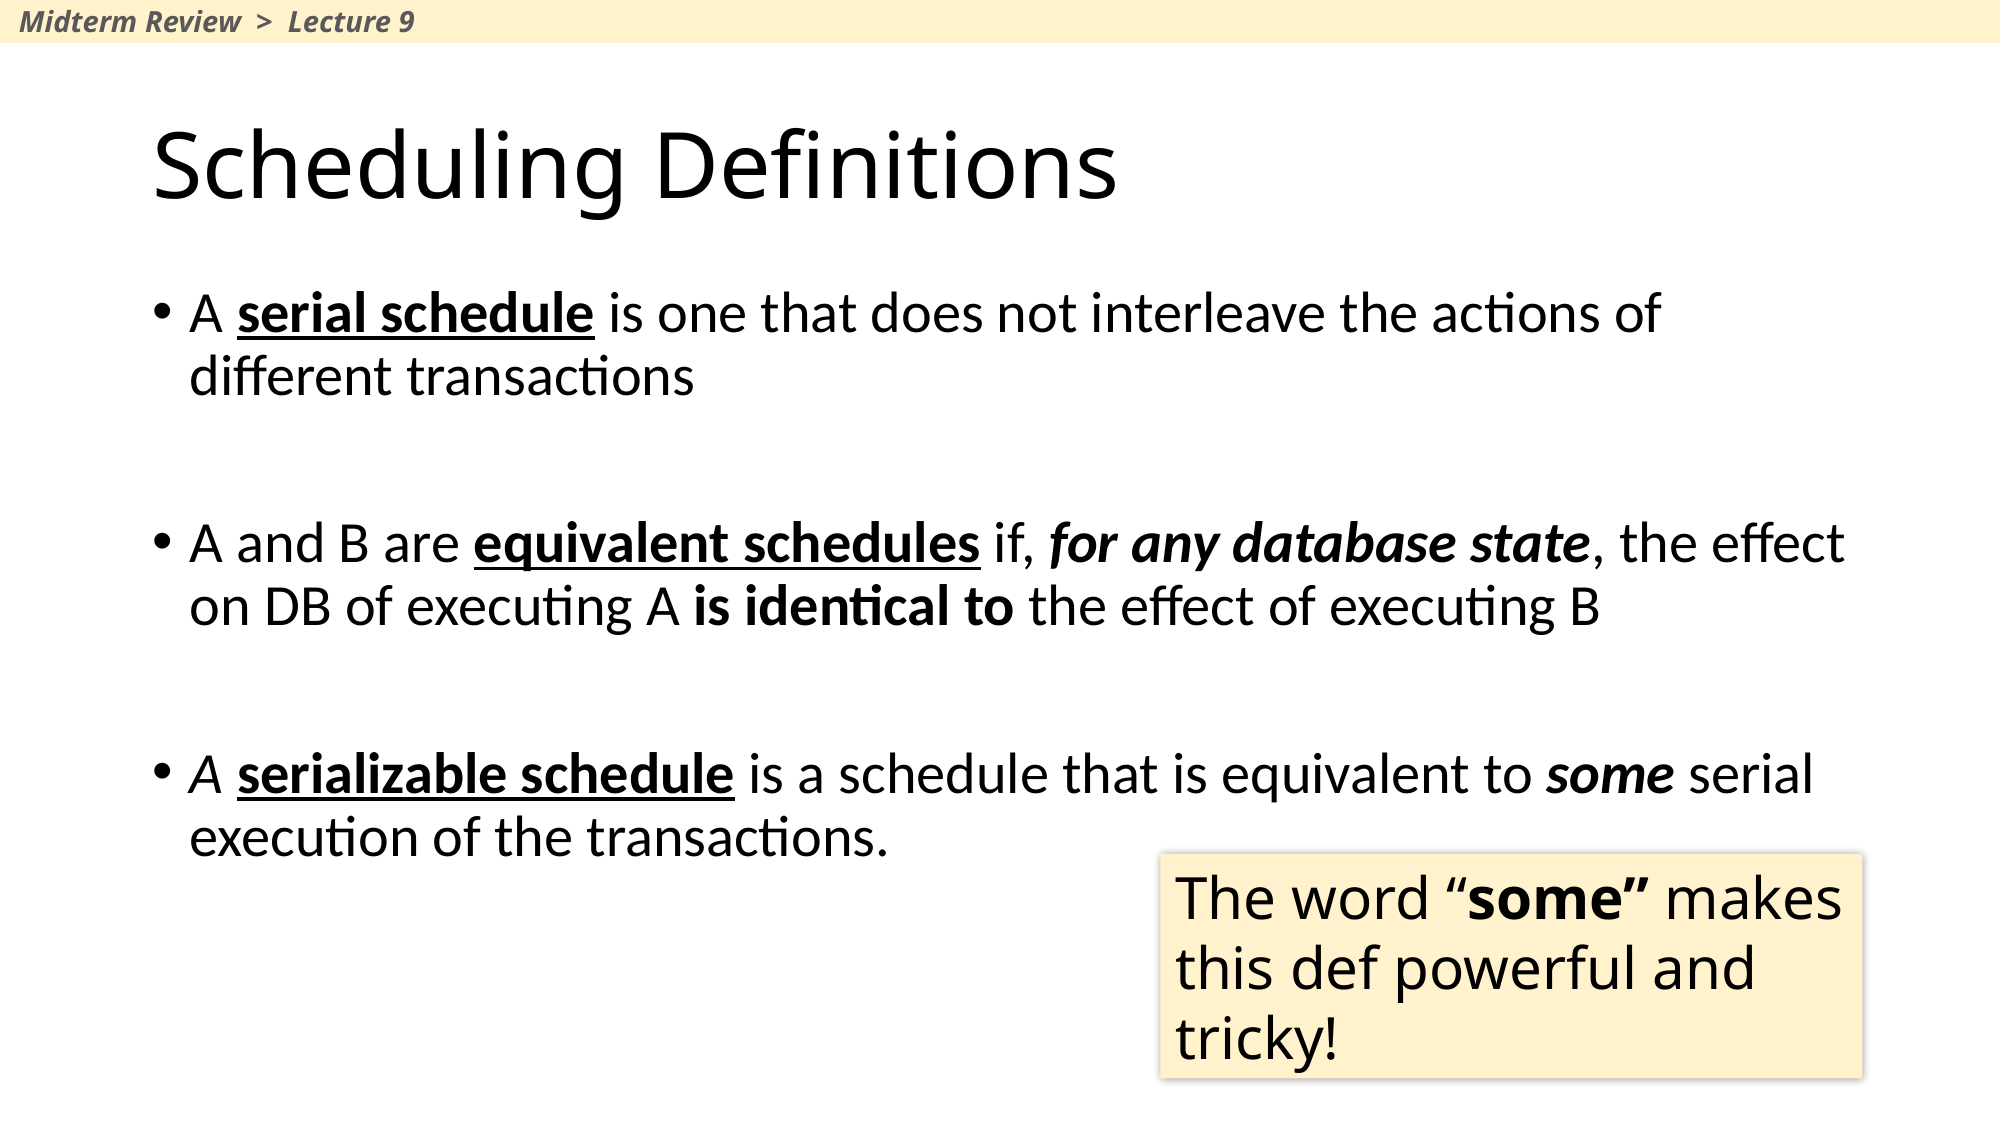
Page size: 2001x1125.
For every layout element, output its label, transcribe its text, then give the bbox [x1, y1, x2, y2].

text_box The word “some” makes this def powerful and tricky! [1160, 853, 1863, 1079]
title Scheduling Definitions [137, 59, 1863, 275]
list A serial schedule is one that does not interleave the actions of different transactions A and B are equivalent schedules if, for any database state, the effect on DB of executing A is identical to the effect of executing B A serializable schedule is a schedule that is equivalent to some serial execution of the transactions. [137, 275, 1863, 1063]
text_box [0, 0, 2000, 47]
